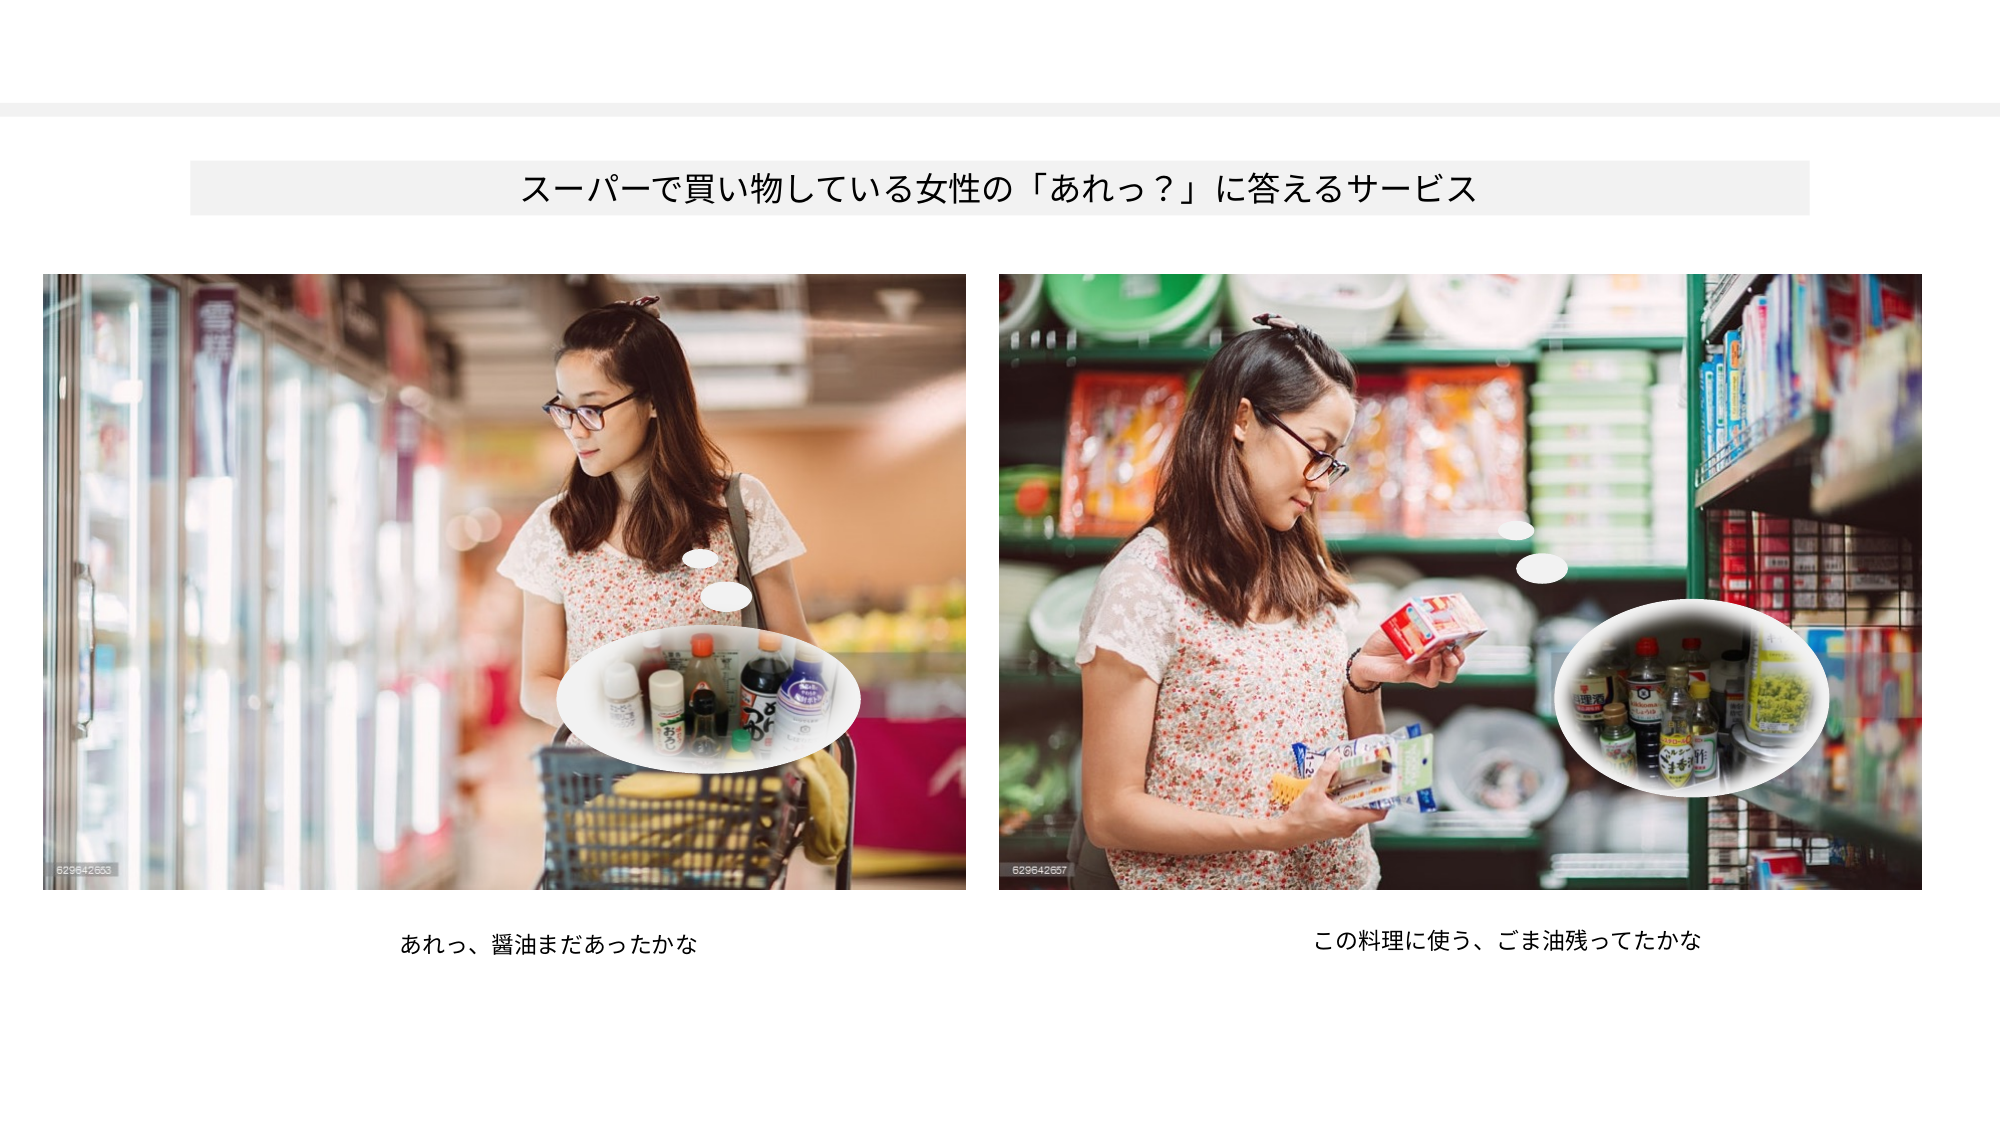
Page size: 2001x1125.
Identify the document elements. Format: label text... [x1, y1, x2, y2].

text_box スーパーで買い物している女性の「あれっ？」に答えるサービス [190, 160, 1810, 216]
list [43, 274, 966, 890]
picture [572, 599, 867, 783]
text_box この料理に使う、ごま油残ってたかな [1206, 919, 1810, 962]
picture [999, 274, 1922, 890]
text_box あれっ、醤油まだあったかな [384, 923, 714, 966]
